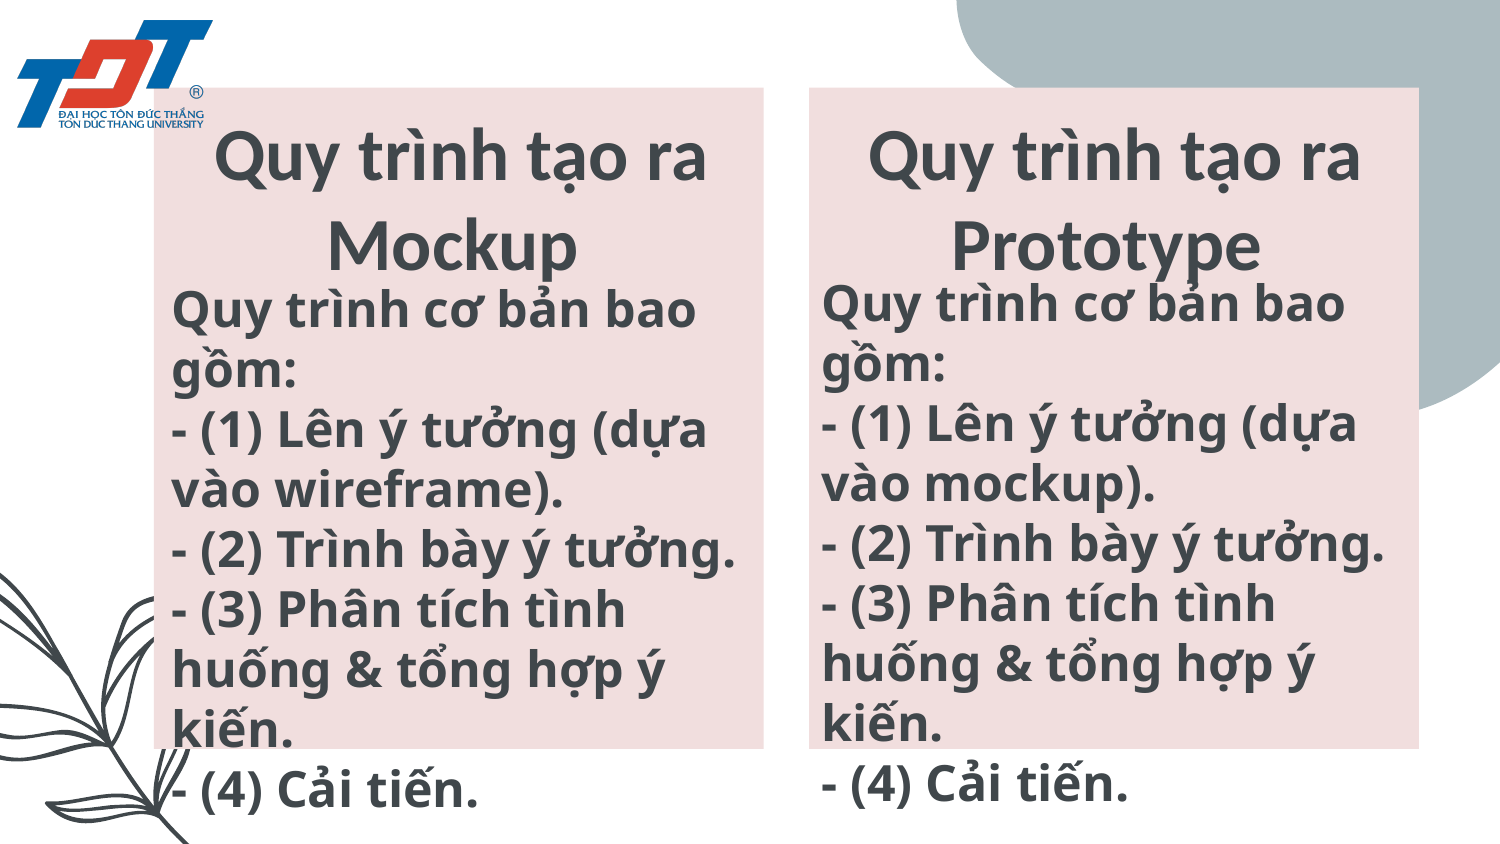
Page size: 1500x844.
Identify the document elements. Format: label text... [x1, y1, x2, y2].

text_box [956, 0, 1500, 410]
text_box Quy trình cơ bản bao gồm: - (1) Lên ý tưởng (dựa vào mockup). - (2) Trình bày ý tưởng. - (3) Phân tích tình huống & tổng hợp ý kiến. - (4) Cải tiến. [785, 256, 1408, 741]
text_box [0, 572, 191, 844]
text_box Quy trình cơ bản bao gồm: - (1) Lên ý tưởng (dựa vào wireframe). - (2) Trình bày ý tưởng. - (3) Phân tích tình huống & tổng hợp ý kiến. - (4) Cải tiến. [135, 262, 759, 747]
text_box [153, 238, 764, 749]
text_box Quy trình tạo ra Mockup [147, 152, 750, 238]
picture [17, 19, 213, 128]
text_box [809, 87, 1419, 152]
text_box [809, 238, 1419, 749]
text_box [153, 87, 764, 152]
text_box Quy trình tạo ra Prototype [750, 152, 1481, 238]
